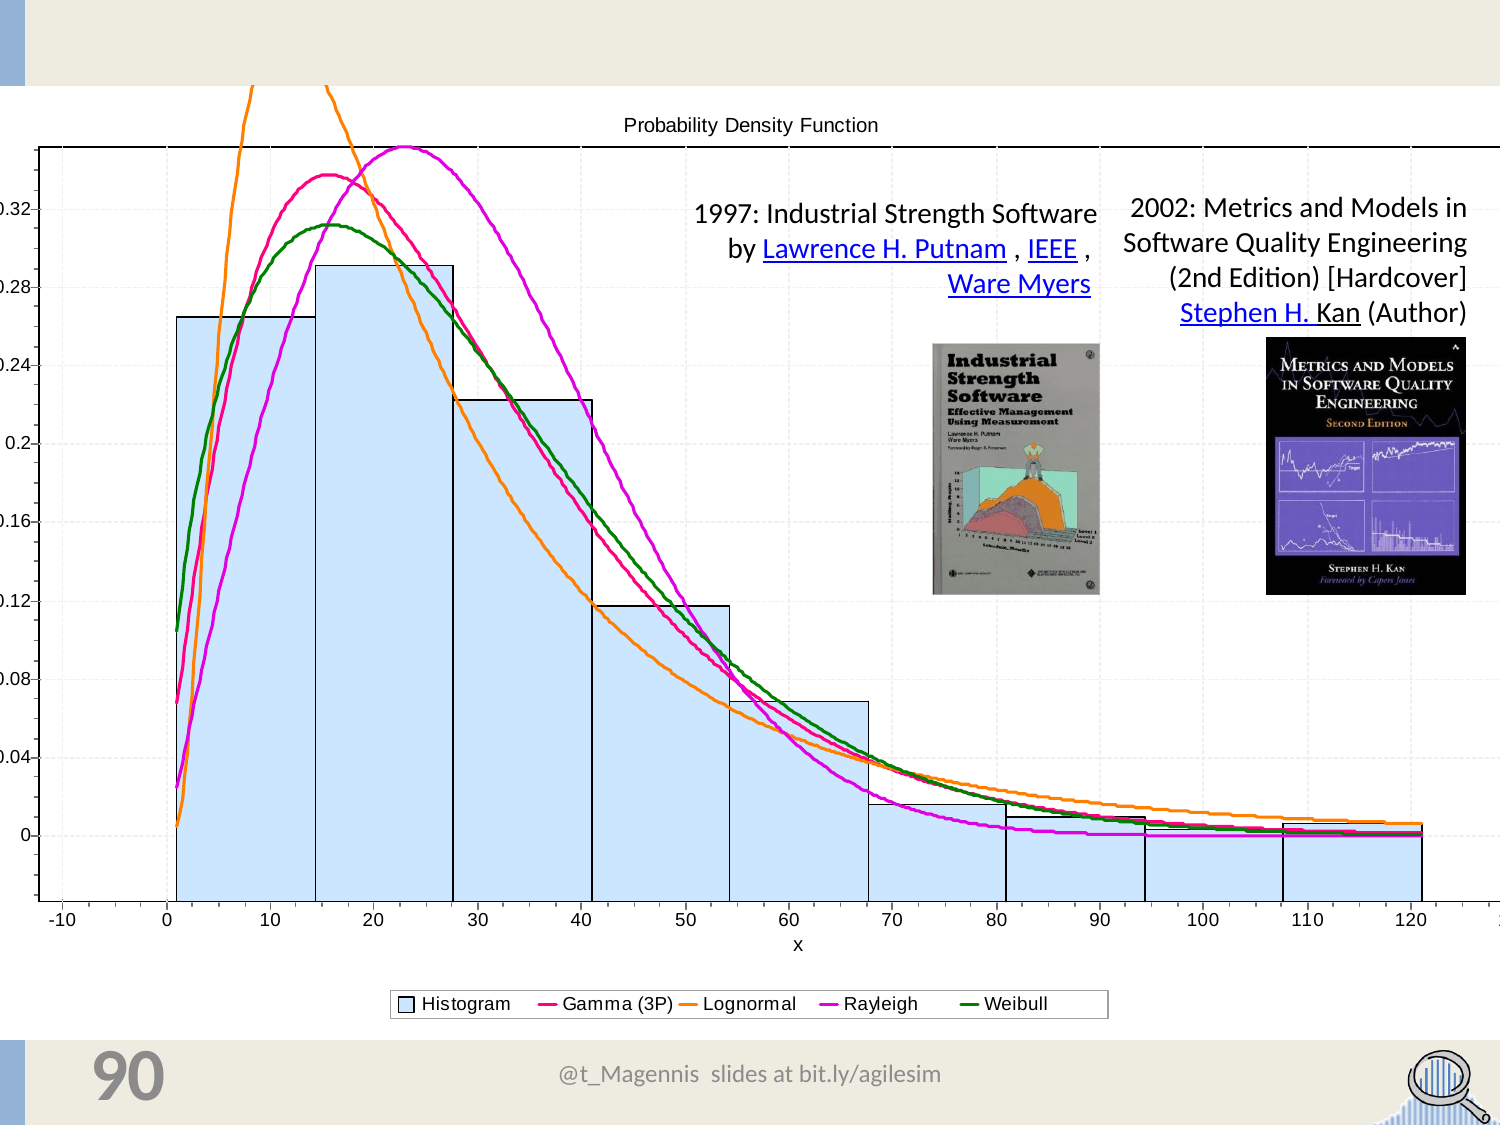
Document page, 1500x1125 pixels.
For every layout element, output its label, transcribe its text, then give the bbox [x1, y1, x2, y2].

picture [1374, 1046, 1500, 1125]
slide_number 90 [75, 1049, 425, 1100]
picture [0, 85, 1500, 1040]
footer @t_Magennis slides at bit.ly/agilesim [512, 1049, 988, 1103]
